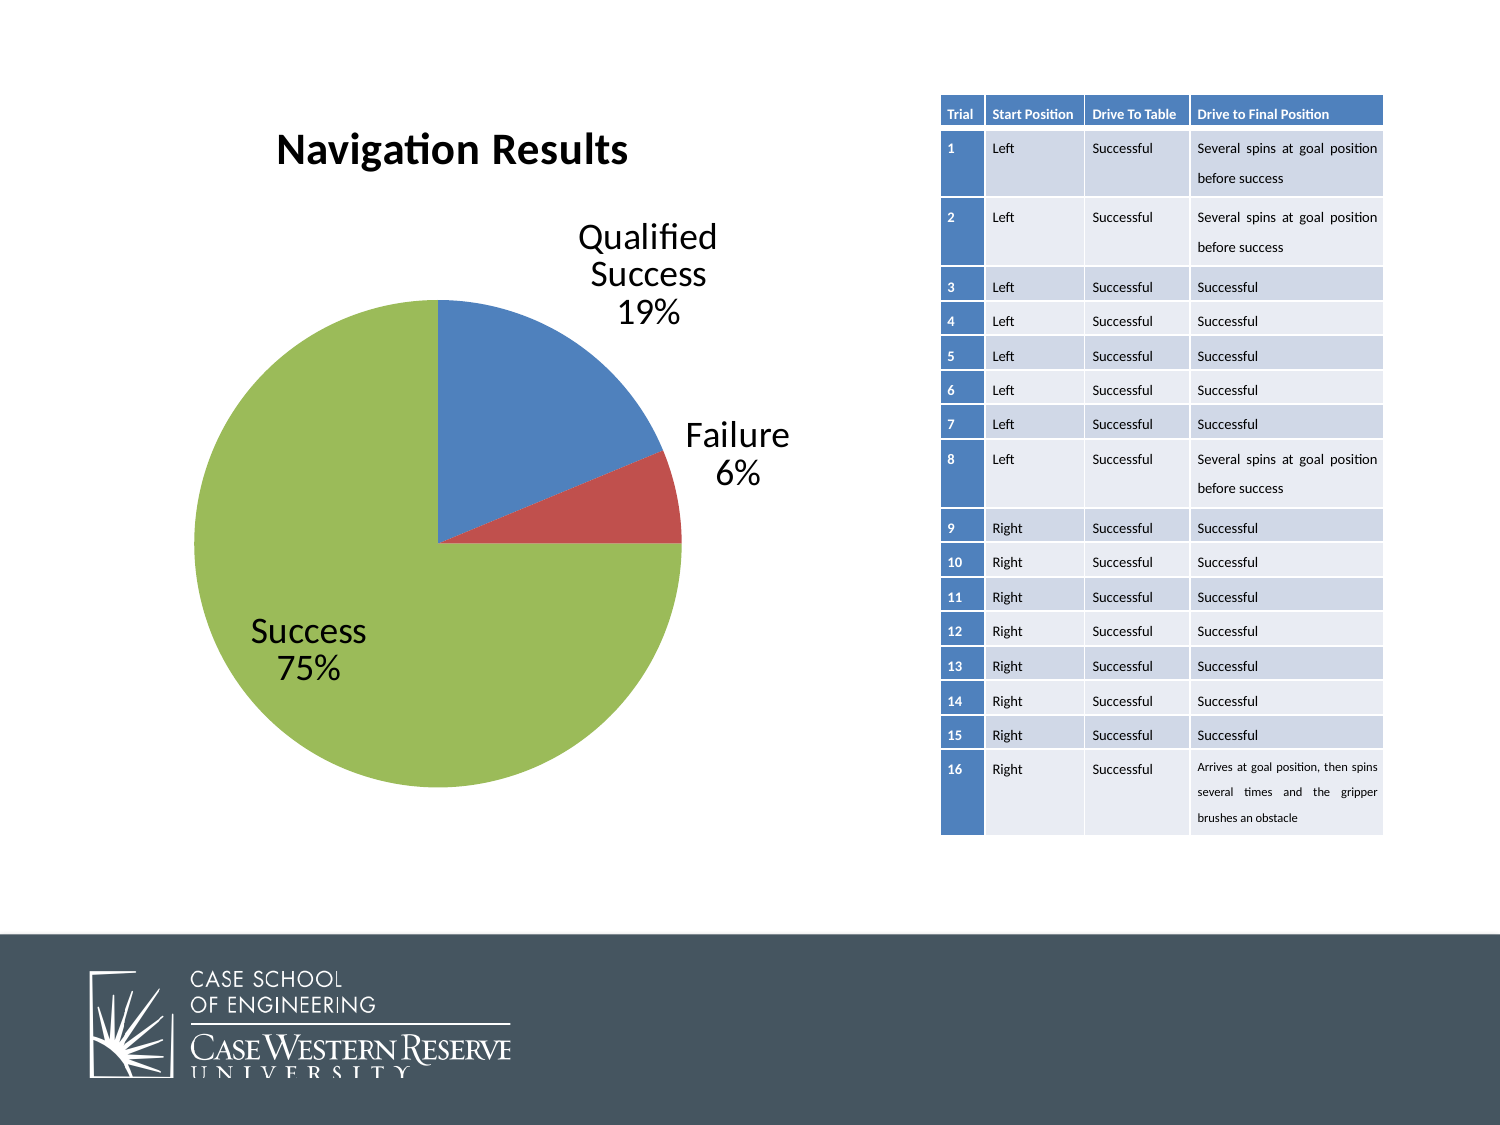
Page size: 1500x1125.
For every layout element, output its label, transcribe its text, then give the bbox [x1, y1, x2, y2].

table_cell 5 [941, 336, 984, 369]
table_cell Successful [1085, 612, 1189, 645]
table_cell Left [986, 267, 1084, 300]
table_cell Successful [1191, 302, 1383, 334]
table_cell 10 [941, 543, 984, 576]
table_cell Successful [1191, 716, 1383, 748]
table_cell Left [986, 302, 1084, 334]
table_cell Successful [1085, 578, 1189, 610]
table_cell Successful [1085, 716, 1189, 748]
table_cell Several spins at goal position before success [1191, 198, 1383, 265]
table_cell Successful [1191, 612, 1383, 645]
table_cell Right [986, 716, 1084, 748]
table_cell Successful [1085, 371, 1189, 403]
table_cell Successful [1191, 336, 1383, 369]
table_cell Left [986, 371, 1084, 403]
table_cell Successful [1191, 647, 1383, 679]
table_cell 11 [941, 578, 984, 610]
table_cell 9 [941, 509, 984, 541]
table_cell Successful [1085, 509, 1189, 541]
table_cell Right [986, 612, 1084, 645]
table_cell Successful [1191, 578, 1383, 610]
table_cell Left [986, 336, 1084, 369]
table_cell Right [986, 750, 1084, 835]
table_cell Successful [1191, 405, 1383, 438]
table_cell Right [986, 543, 1084, 576]
table_cell Successful [1191, 267, 1383, 300]
table_cell Successful [1085, 198, 1189, 265]
table_header Start Position [986, 95, 1084, 125]
table_cell 6 [941, 371, 984, 403]
table_cell Successful [1085, 267, 1189, 300]
table_cell 2 [941, 198, 984, 265]
table_cell 15 [941, 716, 984, 748]
table_cell 13 [941, 647, 984, 679]
table_cell 16 [941, 750, 984, 835]
table_cell Successful [1191, 681, 1383, 714]
table_cell 4 [941, 302, 984, 334]
table_cell Successful [1085, 750, 1189, 835]
text_box [0, 934, 1500, 1125]
table_cell Left [986, 405, 1084, 438]
table_cell Successful [1085, 302, 1189, 334]
table_cell Successful [1085, 543, 1189, 576]
table_cell 1 [941, 131, 984, 196]
table_cell Successful [1085, 681, 1189, 714]
table_cell Successful [1085, 440, 1189, 507]
table_cell Successful [1191, 371, 1383, 403]
table_cell Left [986, 440, 1084, 507]
table_cell Right [986, 647, 1084, 679]
table_cell Right [986, 681, 1084, 714]
table_cell Left [986, 131, 1084, 196]
table_cell Several spins at goal position before success [1191, 440, 1383, 507]
picture [89, 970, 511, 1078]
table_cell 3 [941, 267, 984, 300]
table_cell Successful [1085, 405, 1189, 438]
table_cell Right [986, 578, 1084, 610]
table_cell 8 [941, 440, 984, 507]
table_header Drive to Final Position [1191, 95, 1383, 125]
chart [0, 93, 907, 843]
table_cell Successful [1191, 509, 1383, 541]
table_header Trial [941, 95, 984, 125]
table_cell Successful [1085, 131, 1189, 196]
table_header Drive To Table [1085, 95, 1189, 125]
table_cell Successful [1085, 647, 1189, 679]
table_cell Right [986, 509, 1084, 541]
table_cell Left [986, 198, 1084, 265]
table_cell 14 [941, 681, 984, 714]
table_cell Successful [1085, 336, 1189, 369]
table_cell Successful [1191, 543, 1383, 576]
table_cell 12 [941, 612, 984, 645]
table_cell Several spins at goal position before success [1191, 131, 1383, 196]
table_cell Arrives at goal position, then spins several times and the gripper brushes an obstacle [1191, 750, 1383, 835]
table_cell 7 [941, 405, 984, 438]
